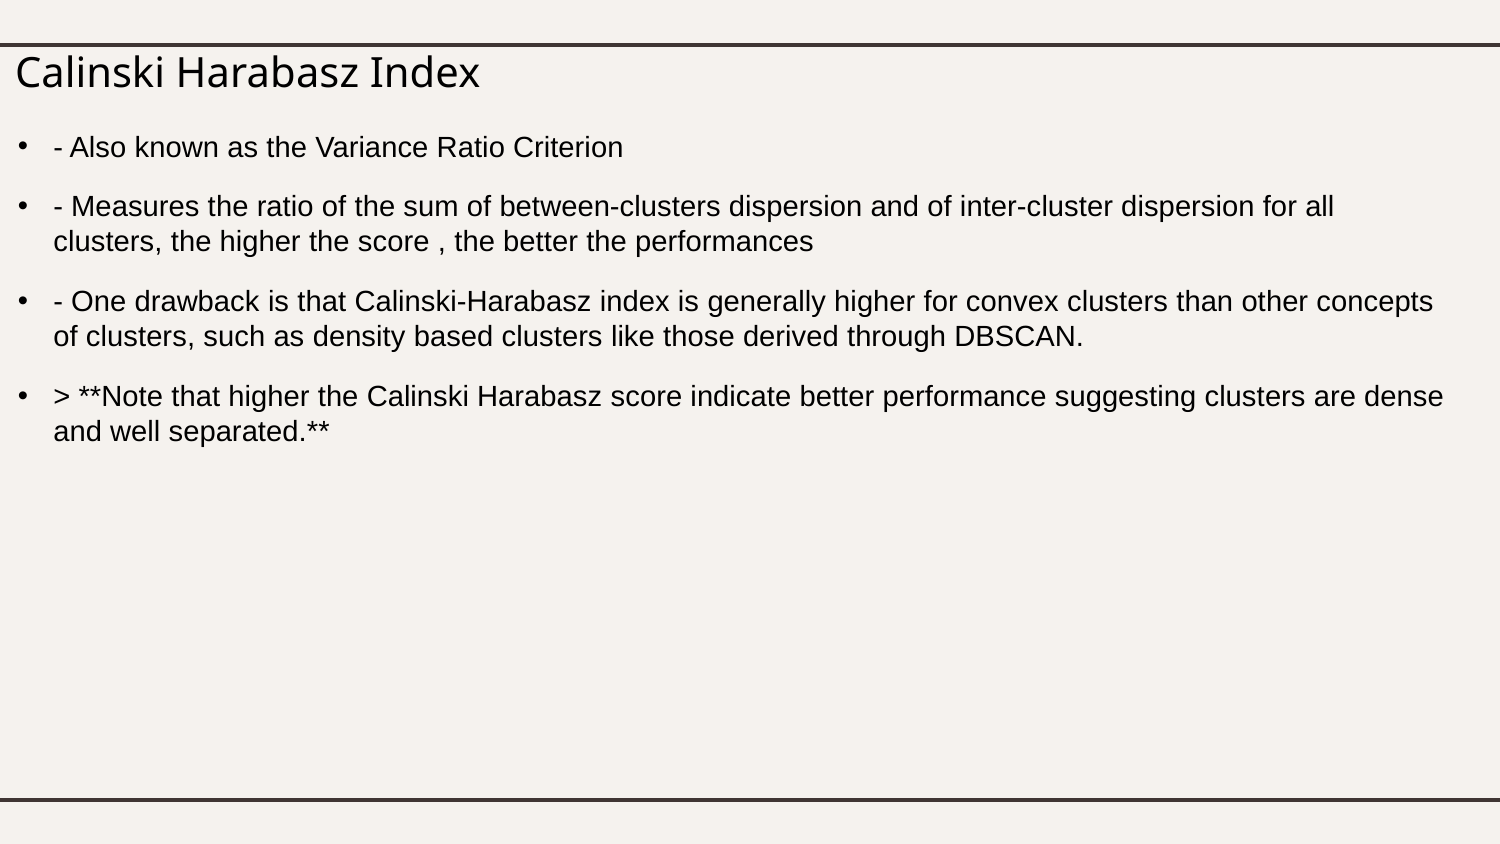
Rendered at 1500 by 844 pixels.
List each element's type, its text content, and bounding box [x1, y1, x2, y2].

text_box - Also known as the Variance Ratio Criterion - Measures the ratio of the sum of between-clusters dispersion and of inter-cluster dispersion for all clusters, the higher the score , the better the performances - One drawback is that Calinski-Harabasz index is generally higher for convex clusters than other concepts of clusters, such as density based clusters like those derived through DBSCAN. > **Note that higher the Calinski Harabasz score indicate better performance suggesting clusters are dense and well separated.** [0, 120, 1468, 515]
title Calinski Harabasz Index [0, 35, 1500, 107]
